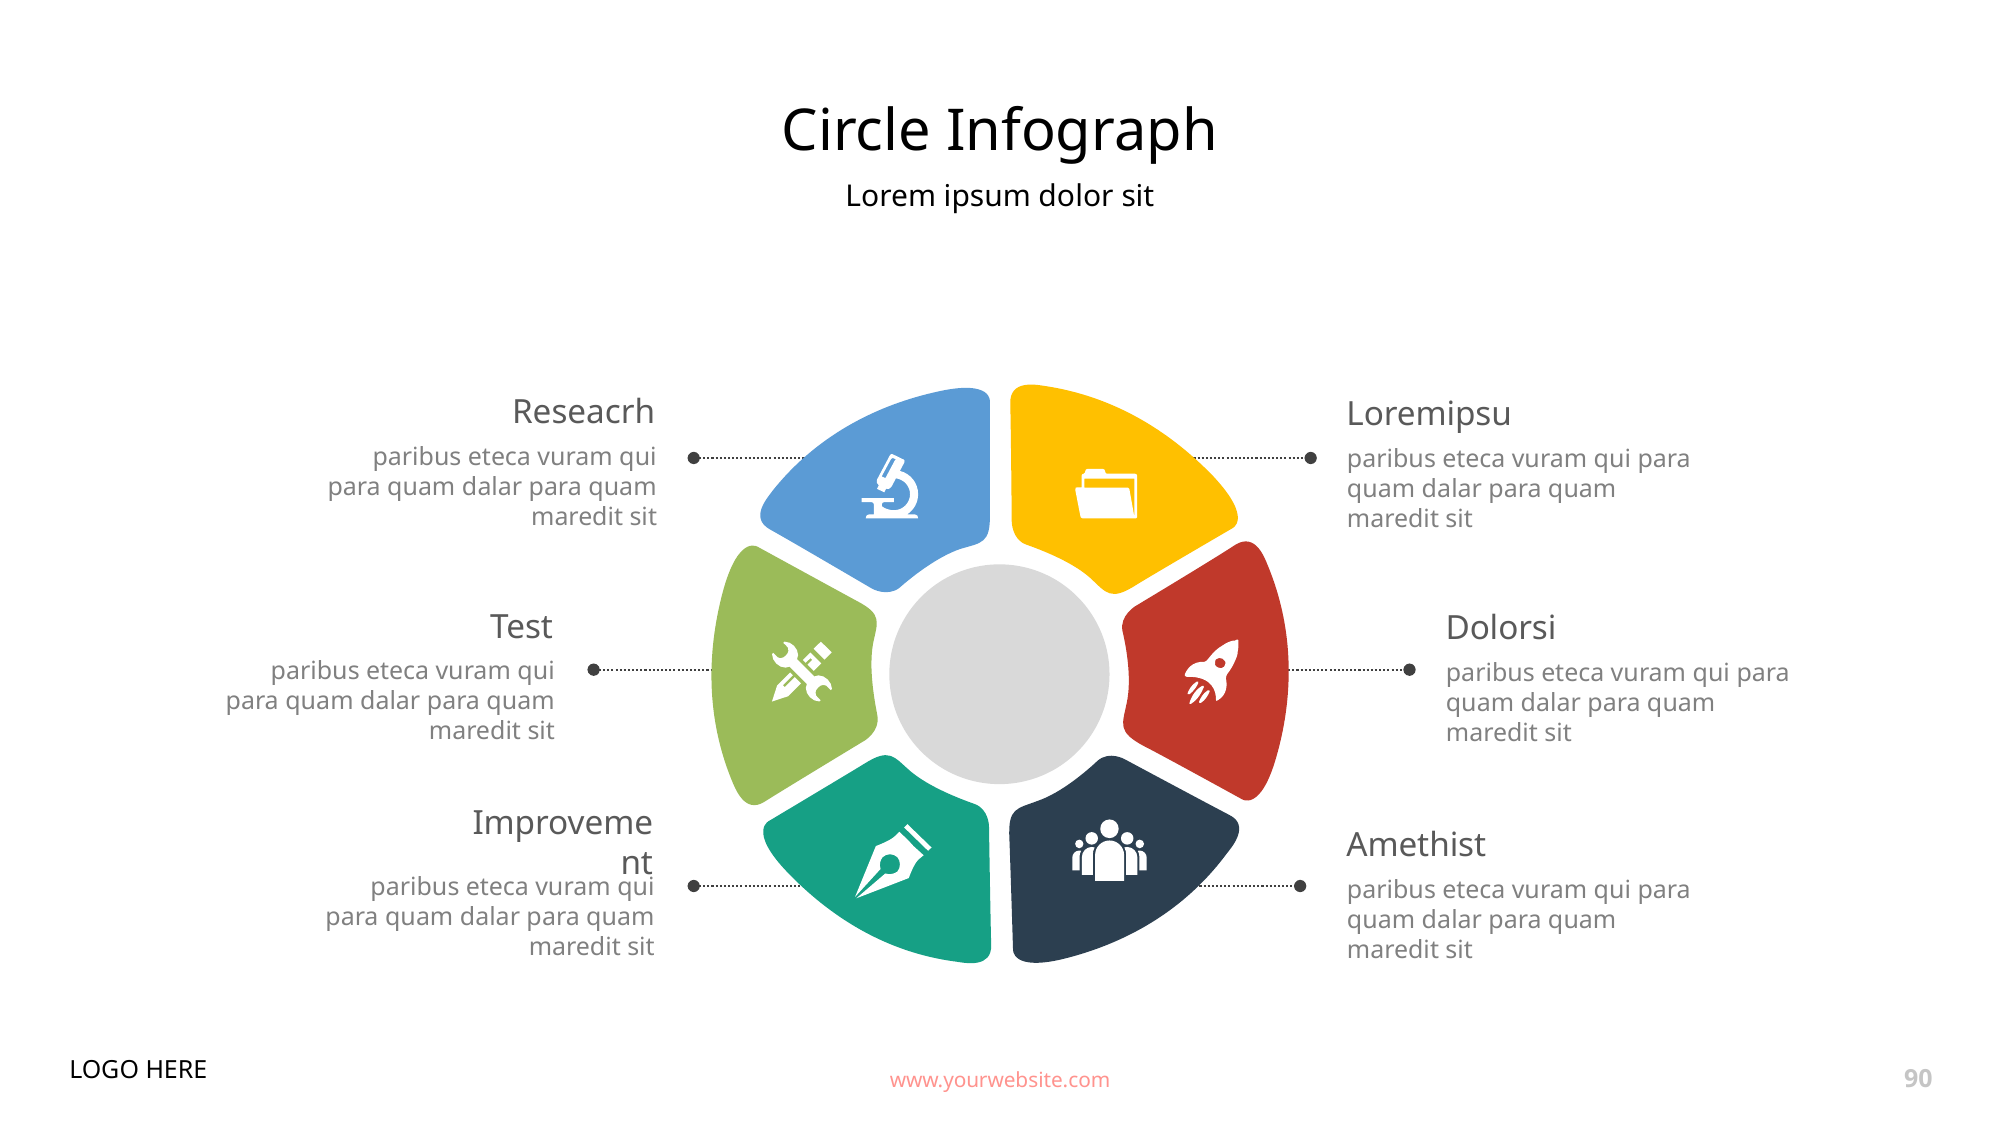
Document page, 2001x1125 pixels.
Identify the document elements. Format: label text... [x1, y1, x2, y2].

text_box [1430, 598, 1796, 748]
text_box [324, 382, 670, 531]
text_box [216, 596, 568, 746]
title Circle Infograph [137, 93, 1863, 171]
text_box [1331, 384, 1695, 534]
text_box LOGO HERE [54, 1049, 680, 1114]
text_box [703, 378, 1296, 973]
subtitle Lorem ipsum dolor sit [137, 173, 1863, 221]
footer www.yourwebsite.com [680, 1049, 1338, 1110]
slide_number 90 [1475, 1049, 1948, 1110]
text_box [324, 813, 668, 962]
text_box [1331, 815, 1695, 965]
